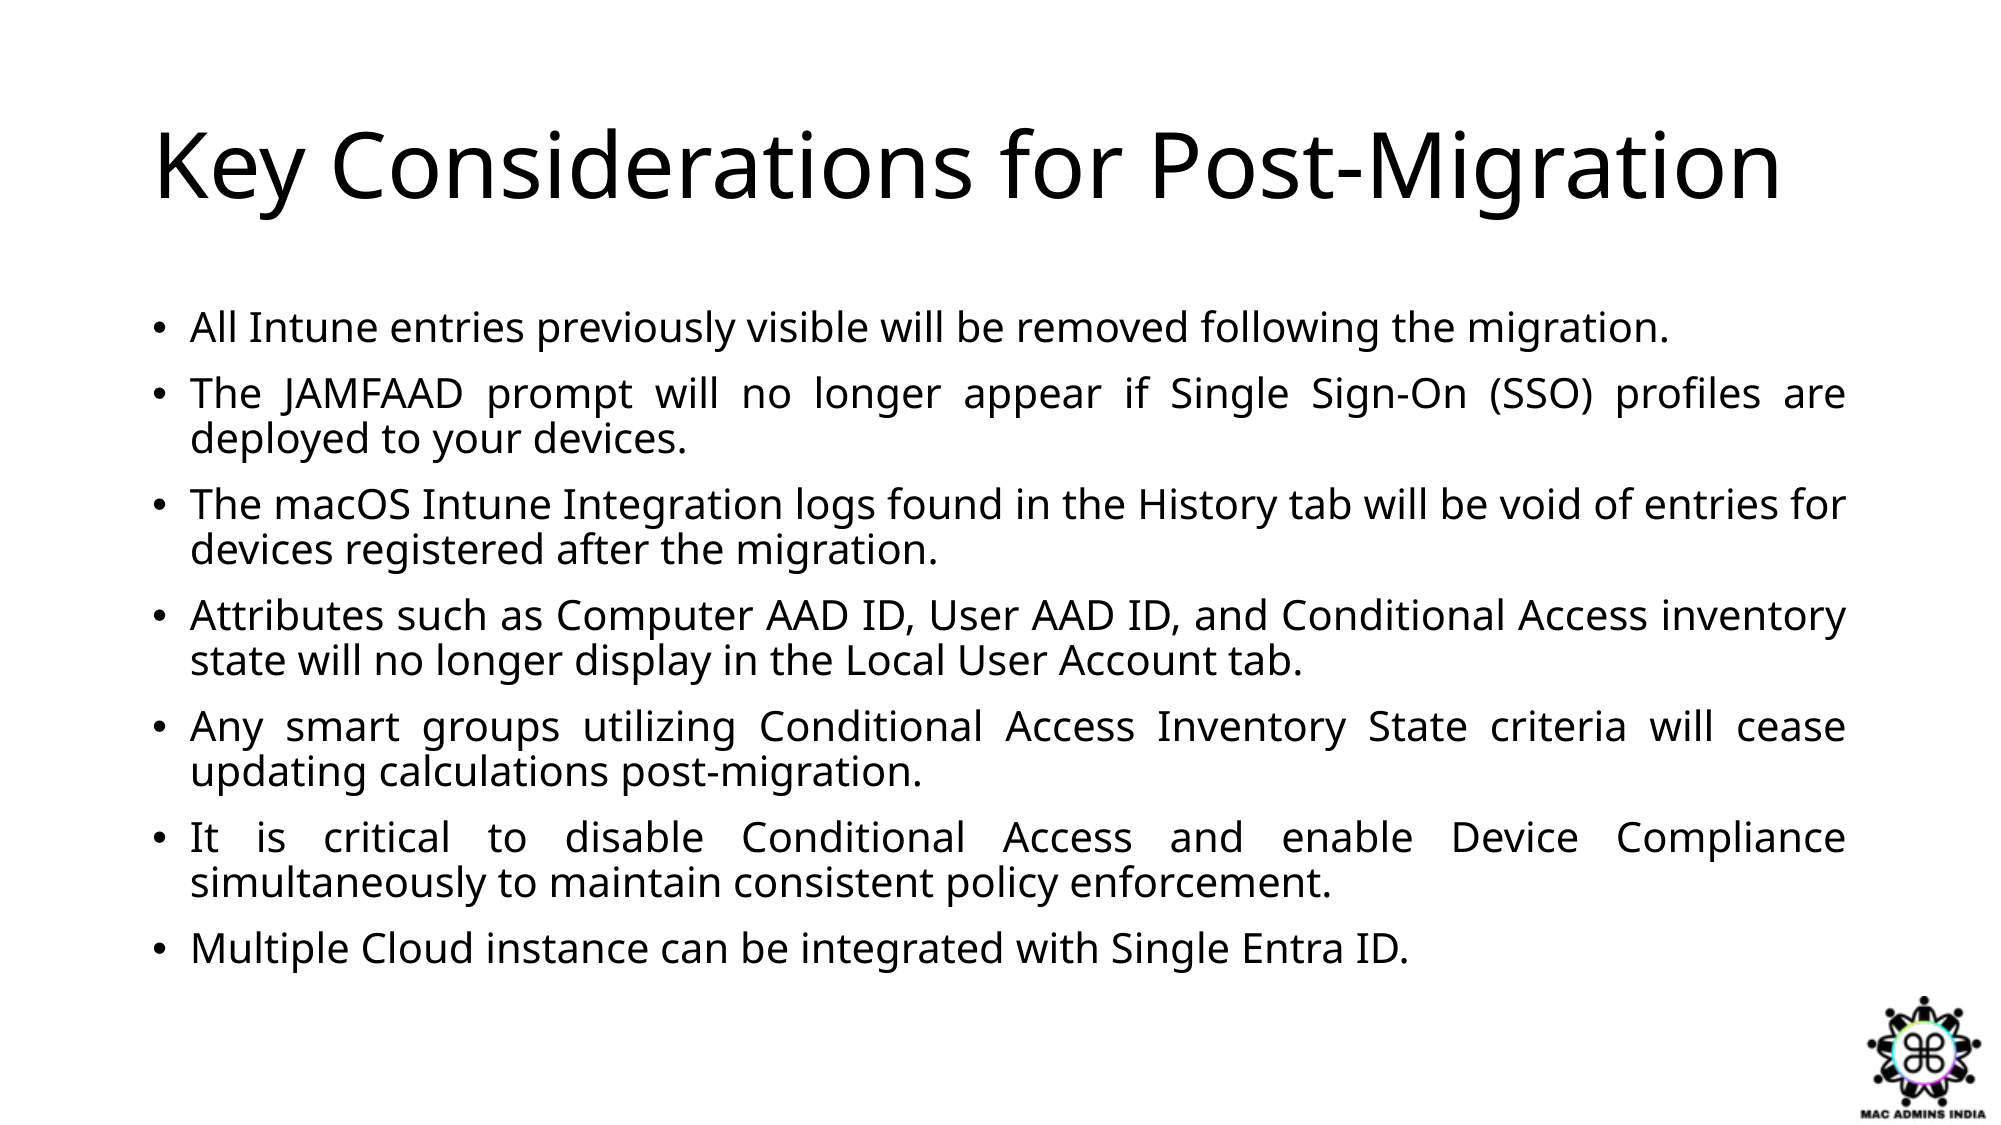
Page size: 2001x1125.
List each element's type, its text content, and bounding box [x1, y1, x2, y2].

title Key Considerations for Post-Migration [137, 59, 1863, 278]
picture [1848, 996, 1999, 1125]
list All Intune entries previously visible will be removed following the migration. The JAMFAAD prompt will no longer appear if Single Sign-On (SSO) profiles are deployed to your devices. The macOS Intune Integration logs found in the History tab will be void of entries for devices registered after the migration. Attributes such as Computer AAD ID, User AAD ID, and Conditional Access inventory state will no longer display in the Local User Account tab. Any smart groups utilizing Conditional Access Inventory State criteria will cease updating calculations post-migration. It is critical to disable Conditional Access and enable Device Compliance simultaneously to maintain consistent policy enforcement. Multiple Cloud instance can be integrated with Single Entra ID. [137, 299, 1863, 1014]
